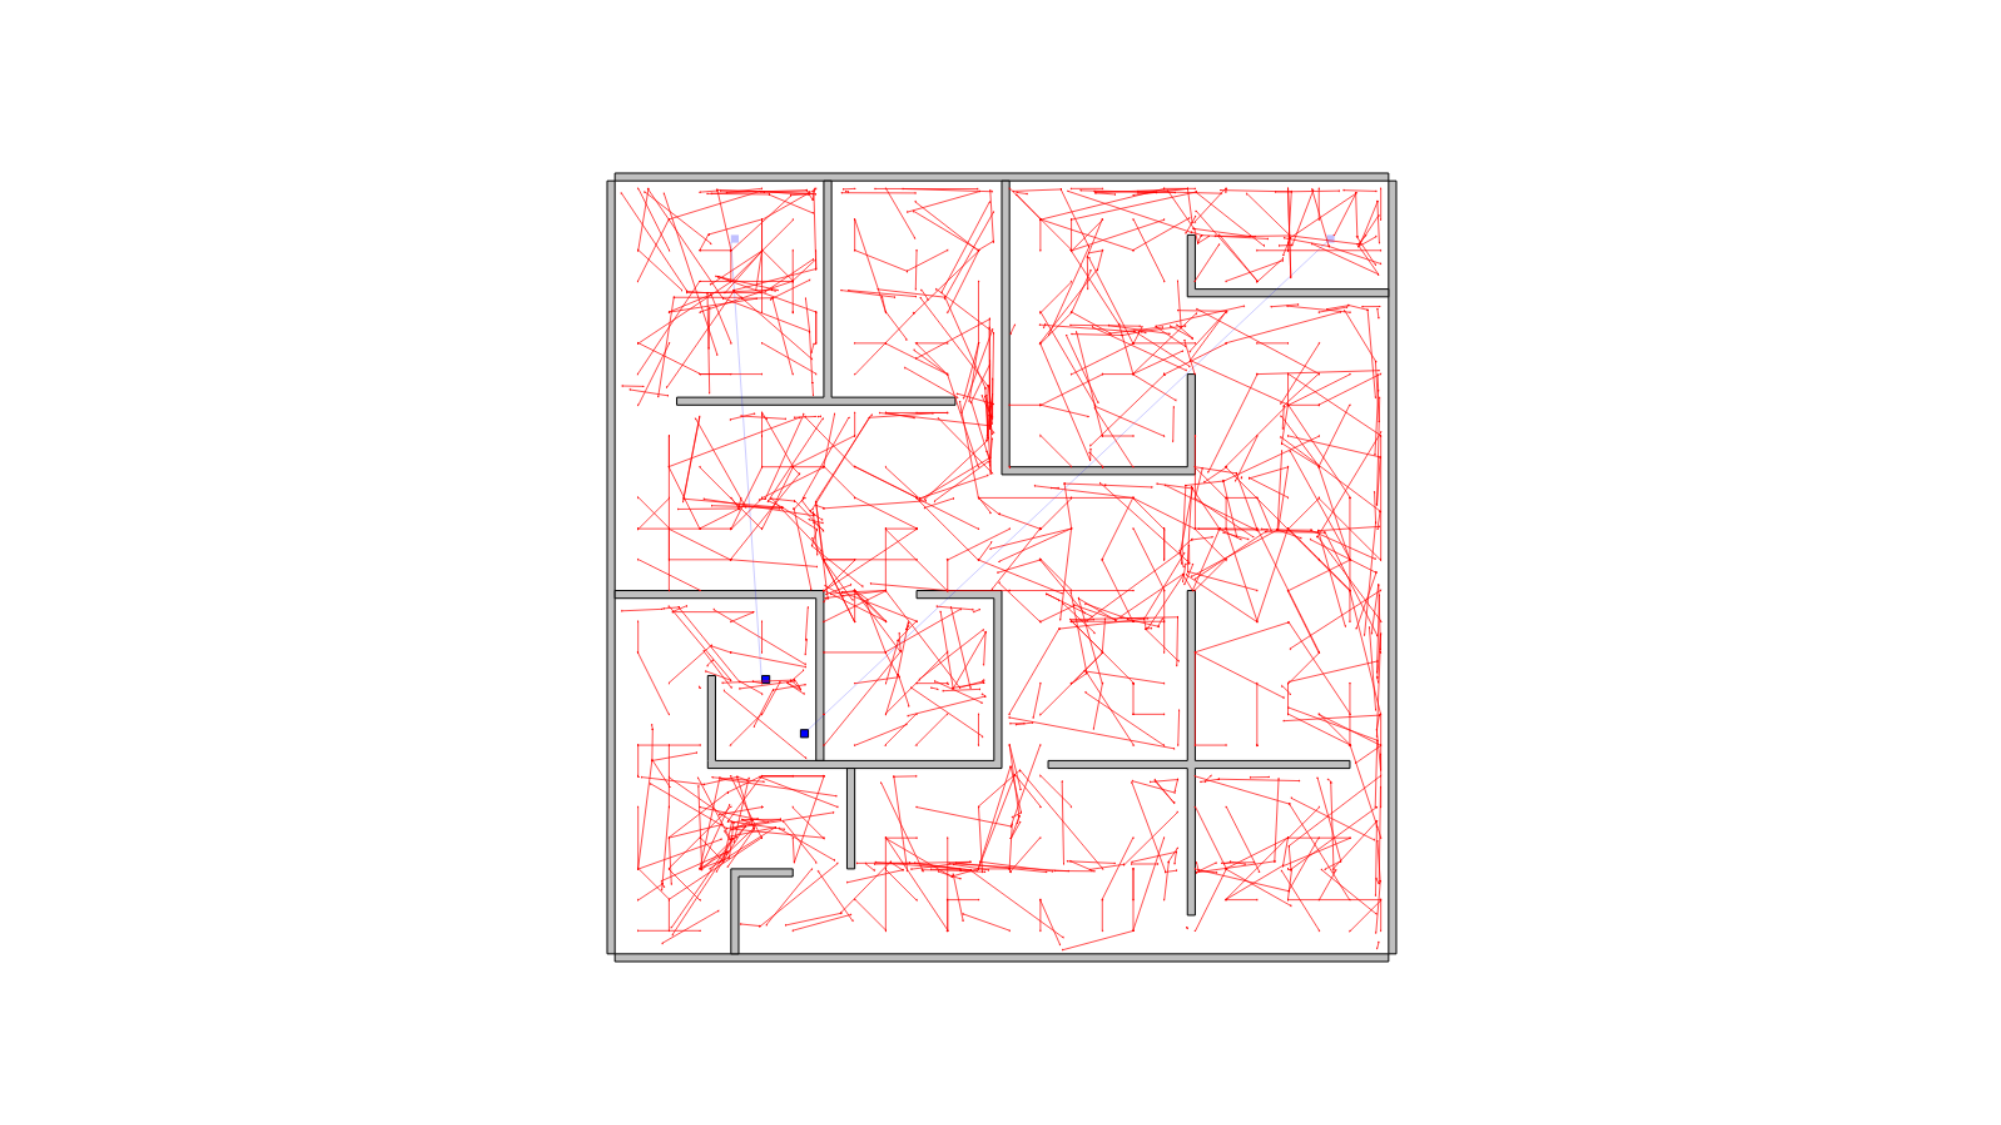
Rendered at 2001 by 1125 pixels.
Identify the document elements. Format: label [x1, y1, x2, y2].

picture [576, 142, 1424, 983]
